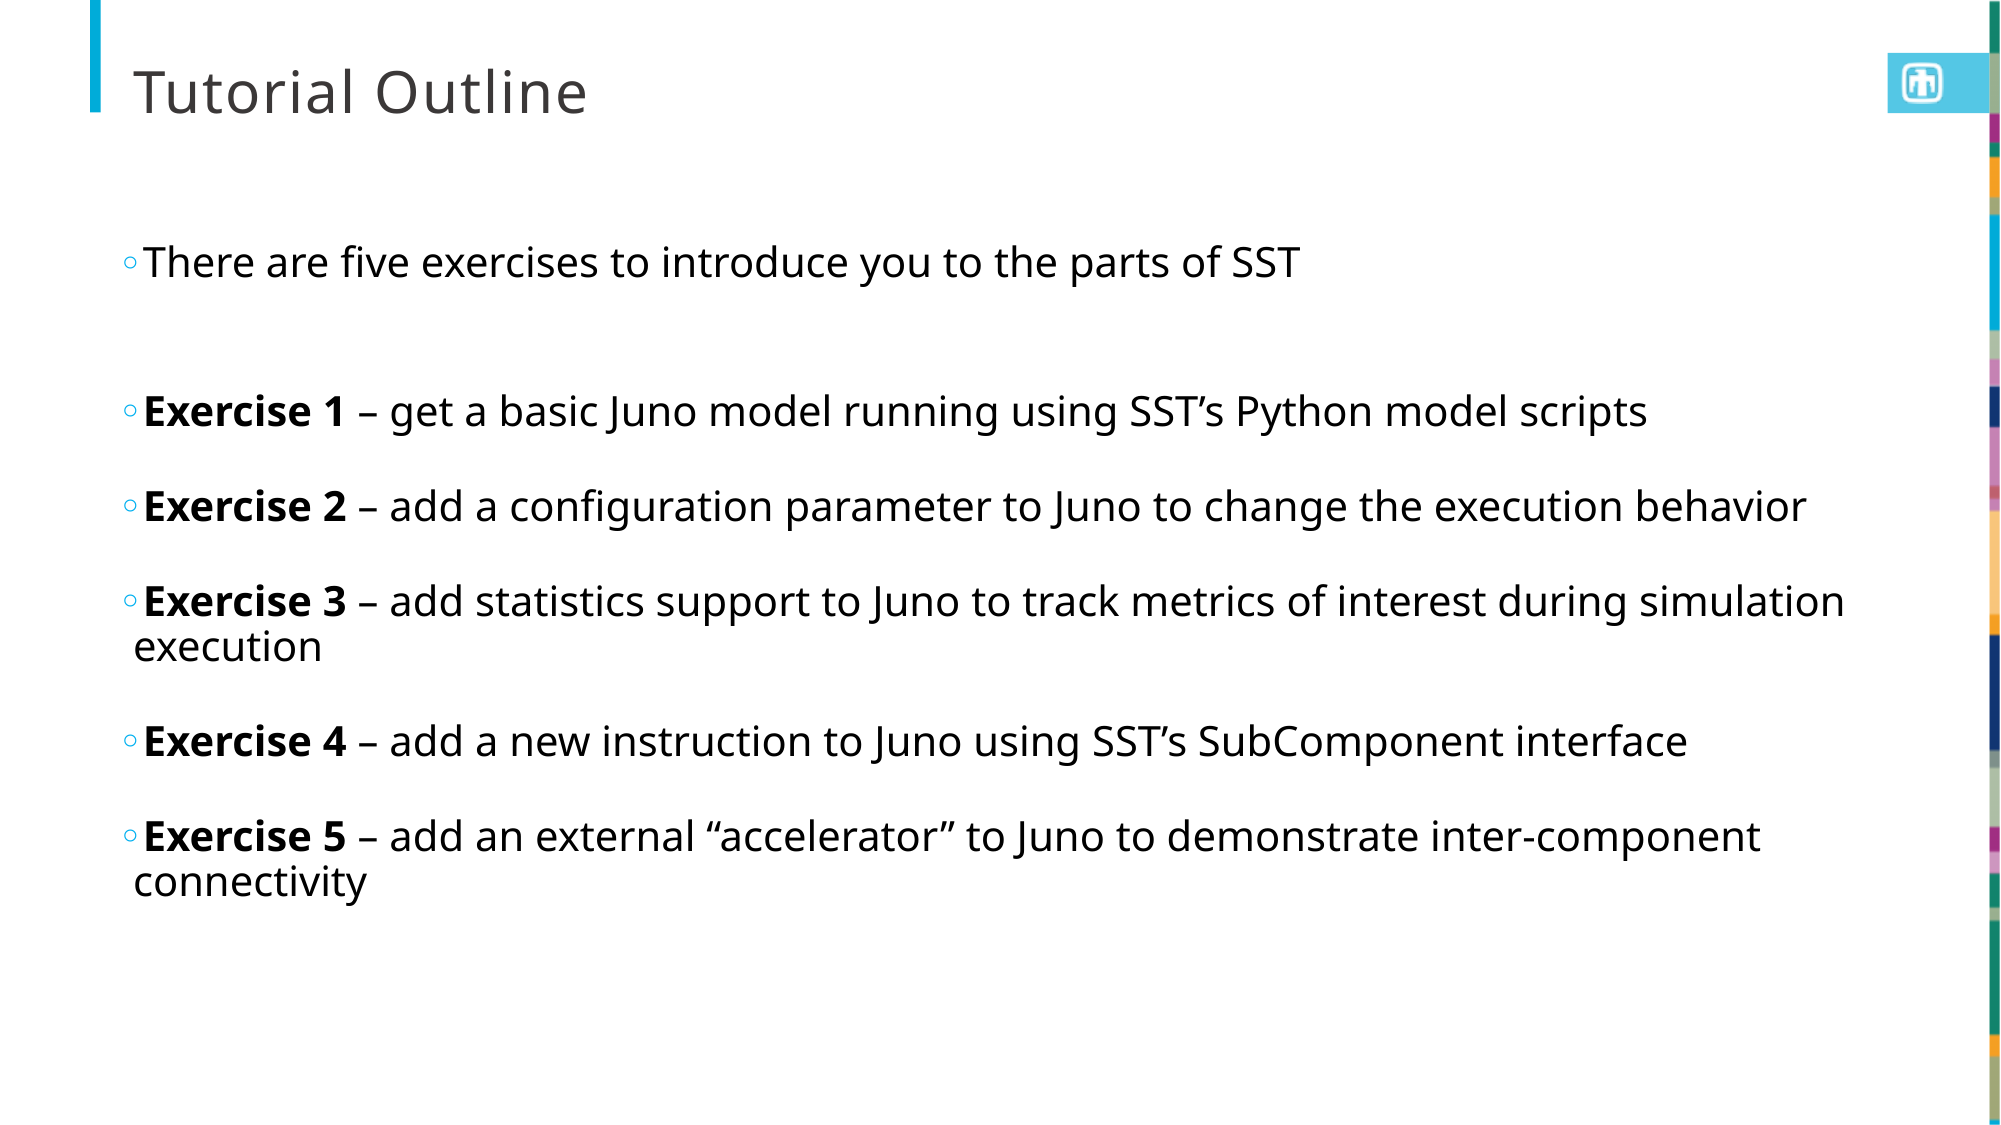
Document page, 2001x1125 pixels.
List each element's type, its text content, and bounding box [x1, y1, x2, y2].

title Tutorial Outline [118, 39, 1769, 133]
picture [1990, 1, 1999, 215]
list There are five exercises to introduce you to the parts of SST Exercise 1 – get a basic Juno model running using SST’s Python model scripts Exercise 2 – add a configuration parameter to Juno to change the execution behavior Exercise 3 – add statistics support to Juno to track metrics of interest during simulation execution Exercise 4 – add a new instruction to Juno using SST’s SubComponent interface Exercise 5 – add an external “accelerator” to Juno to demonstrate inter-component connectivity [118, 234, 1889, 1000]
picture [1901, 62, 1944, 104]
picture [1990, 330, 1999, 1120]
